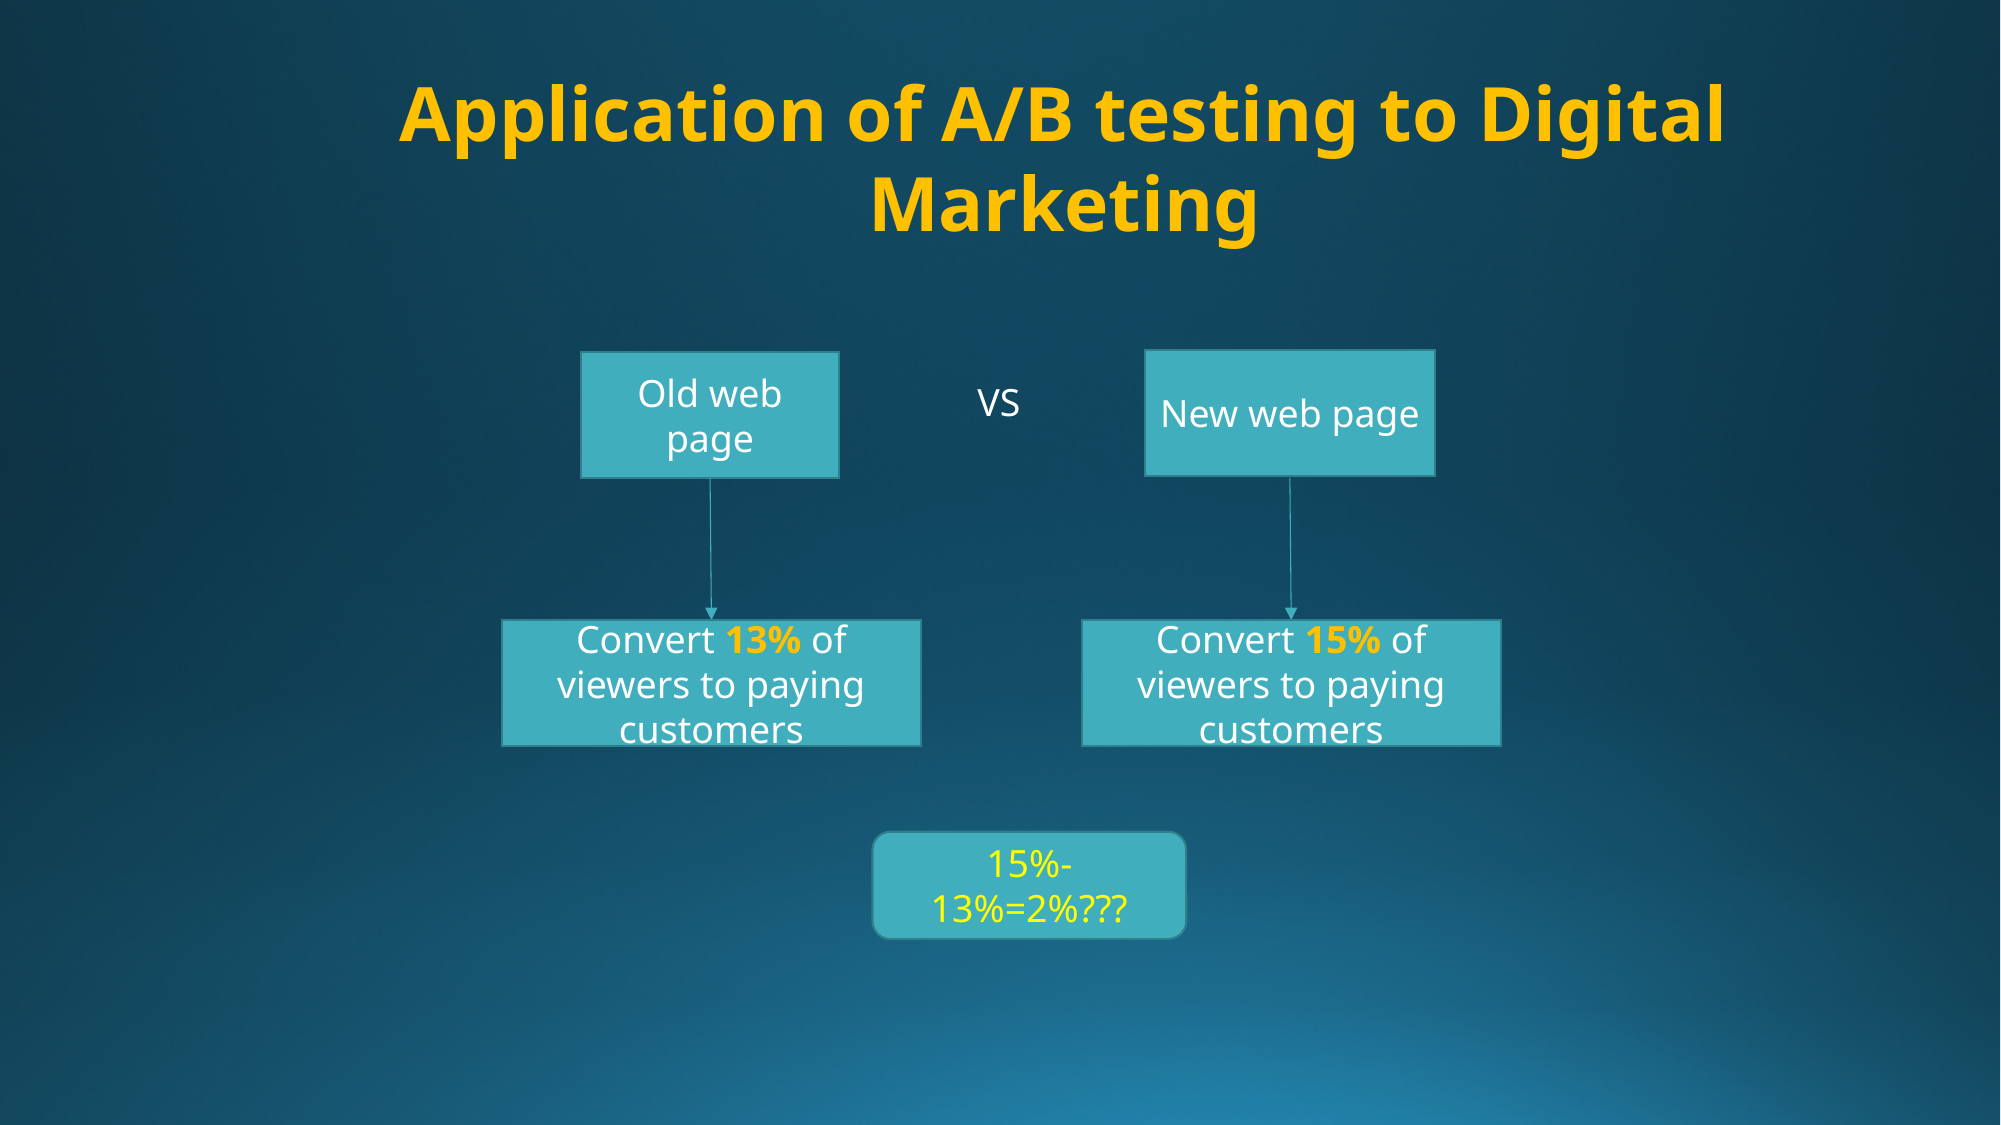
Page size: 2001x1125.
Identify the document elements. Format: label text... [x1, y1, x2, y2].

picture [0, 0, 2001, 1125]
text_box 15%-13%=2%??? [871, 830, 1188, 941]
text_box Old web page [580, 351, 840, 479]
text_box New web page [1144, 349, 1436, 477]
text_box VS [962, 372, 1065, 432]
text_box Application of A/B testing to Digital Marketing [339, 58, 1790, 254]
text_box Convert 13% of viewers to paying customers [501, 619, 922, 747]
text_box Convert 15% of viewers to paying customers [1081, 619, 1502, 747]
